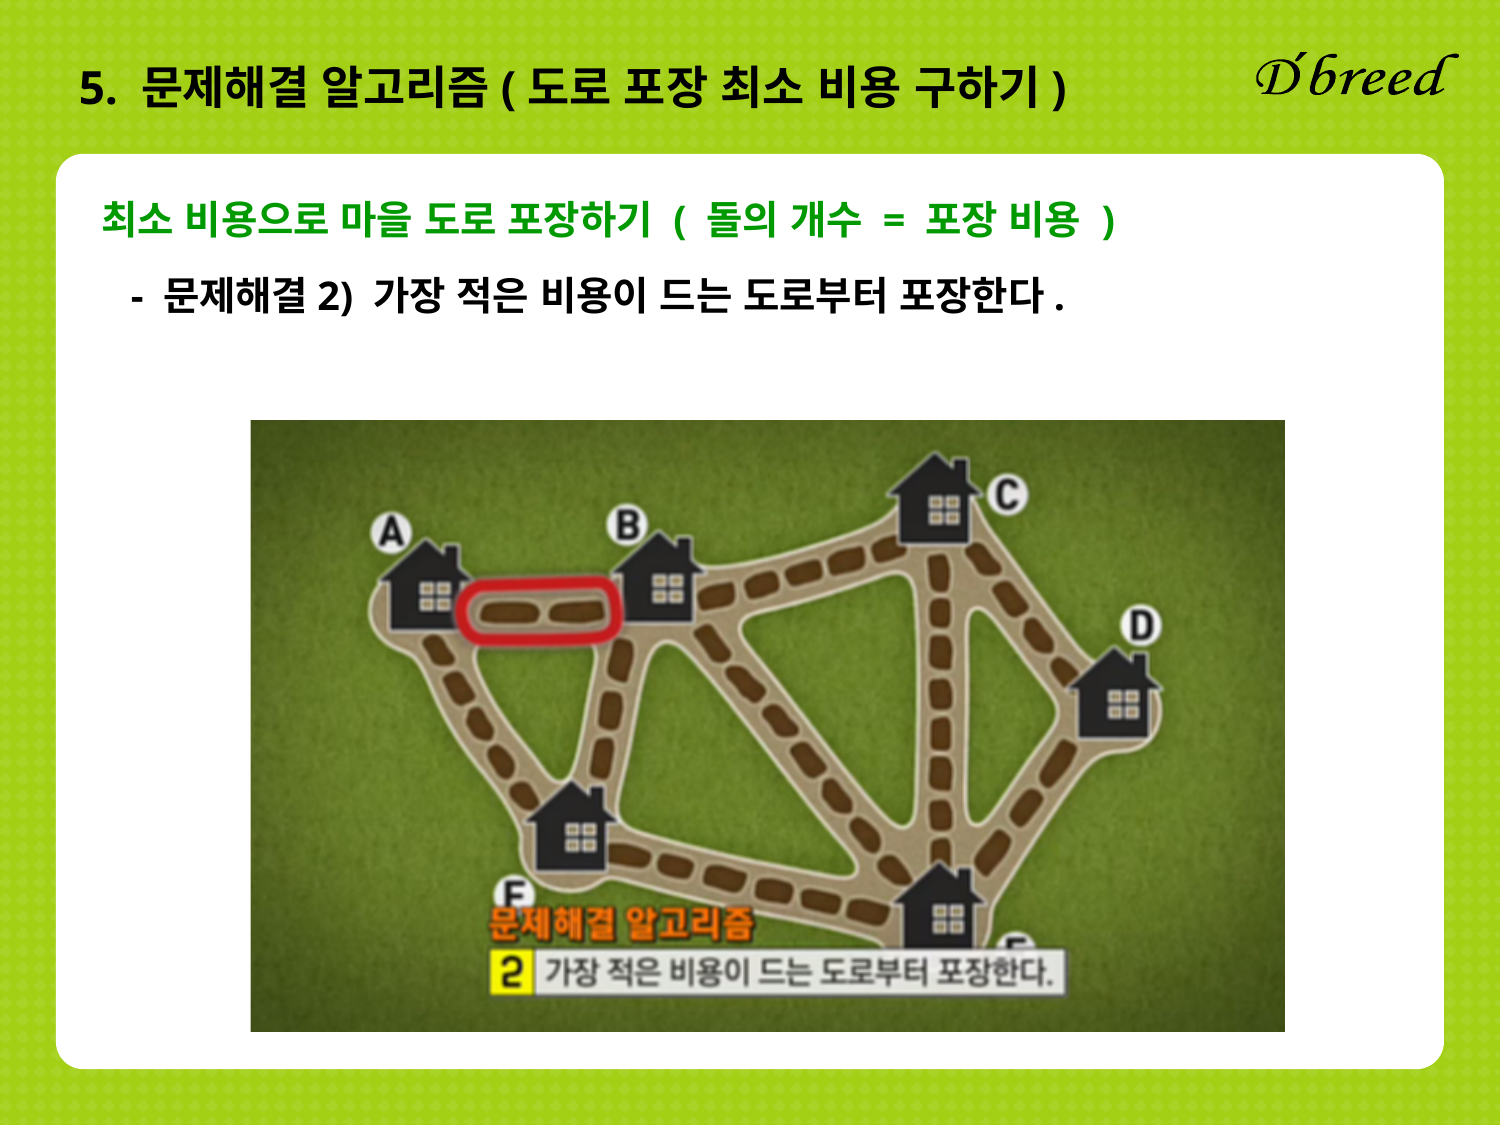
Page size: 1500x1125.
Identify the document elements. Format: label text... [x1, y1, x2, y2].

text_box 최소 비용으로 마을 도로 포장하기 ( 돌의 개수 = 포장 비용 ) - 문제해결2) 가장 적은 비용이 드는 도로부터 포장한다. [86, 196, 1459, 326]
text_box 5. 문제해결 알고리즘(도로 포장 최소 비용 구하기) [64, 62, 1436, 122]
picture [0, 0, 1500, 1125]
